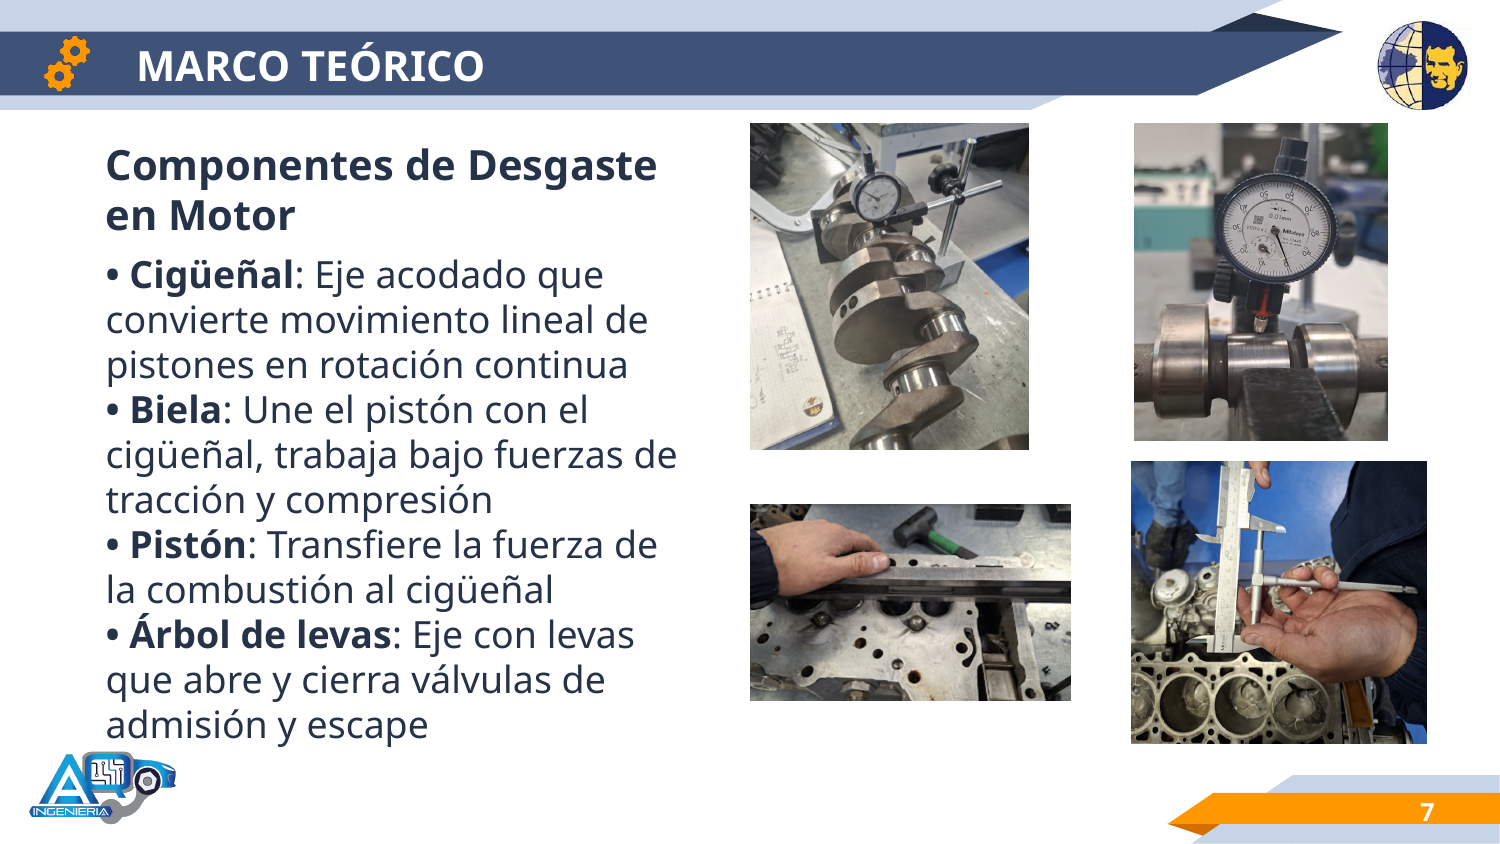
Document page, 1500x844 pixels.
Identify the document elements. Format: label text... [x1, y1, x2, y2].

picture [33, 30, 101, 97]
text_box MARCO TEÓRICO [121, 23, 961, 107]
slide_number 7 [1205, 787, 1450, 840]
picture [1376, 21, 1471, 110]
picture [749, 123, 1029, 451]
list Componentes de Desgaste en Motor • Cigüeñal: Eje acodado que convierte movimiento lineal de pistones en rotación continua • Biela: Une el pistón con el cigüeñal, trabaja bajo fuerzas de tracción y compresión • Pistón: Transfiere la fuerza de la combustión al cigüeñal • Árbol de levas: Eje con levas que abre y cierra válvulas de admisión y escape [73, 123, 710, 715]
picture [1130, 461, 1427, 744]
picture [1134, 123, 1389, 442]
picture [27, 750, 178, 826]
picture [749, 504, 1072, 701]
